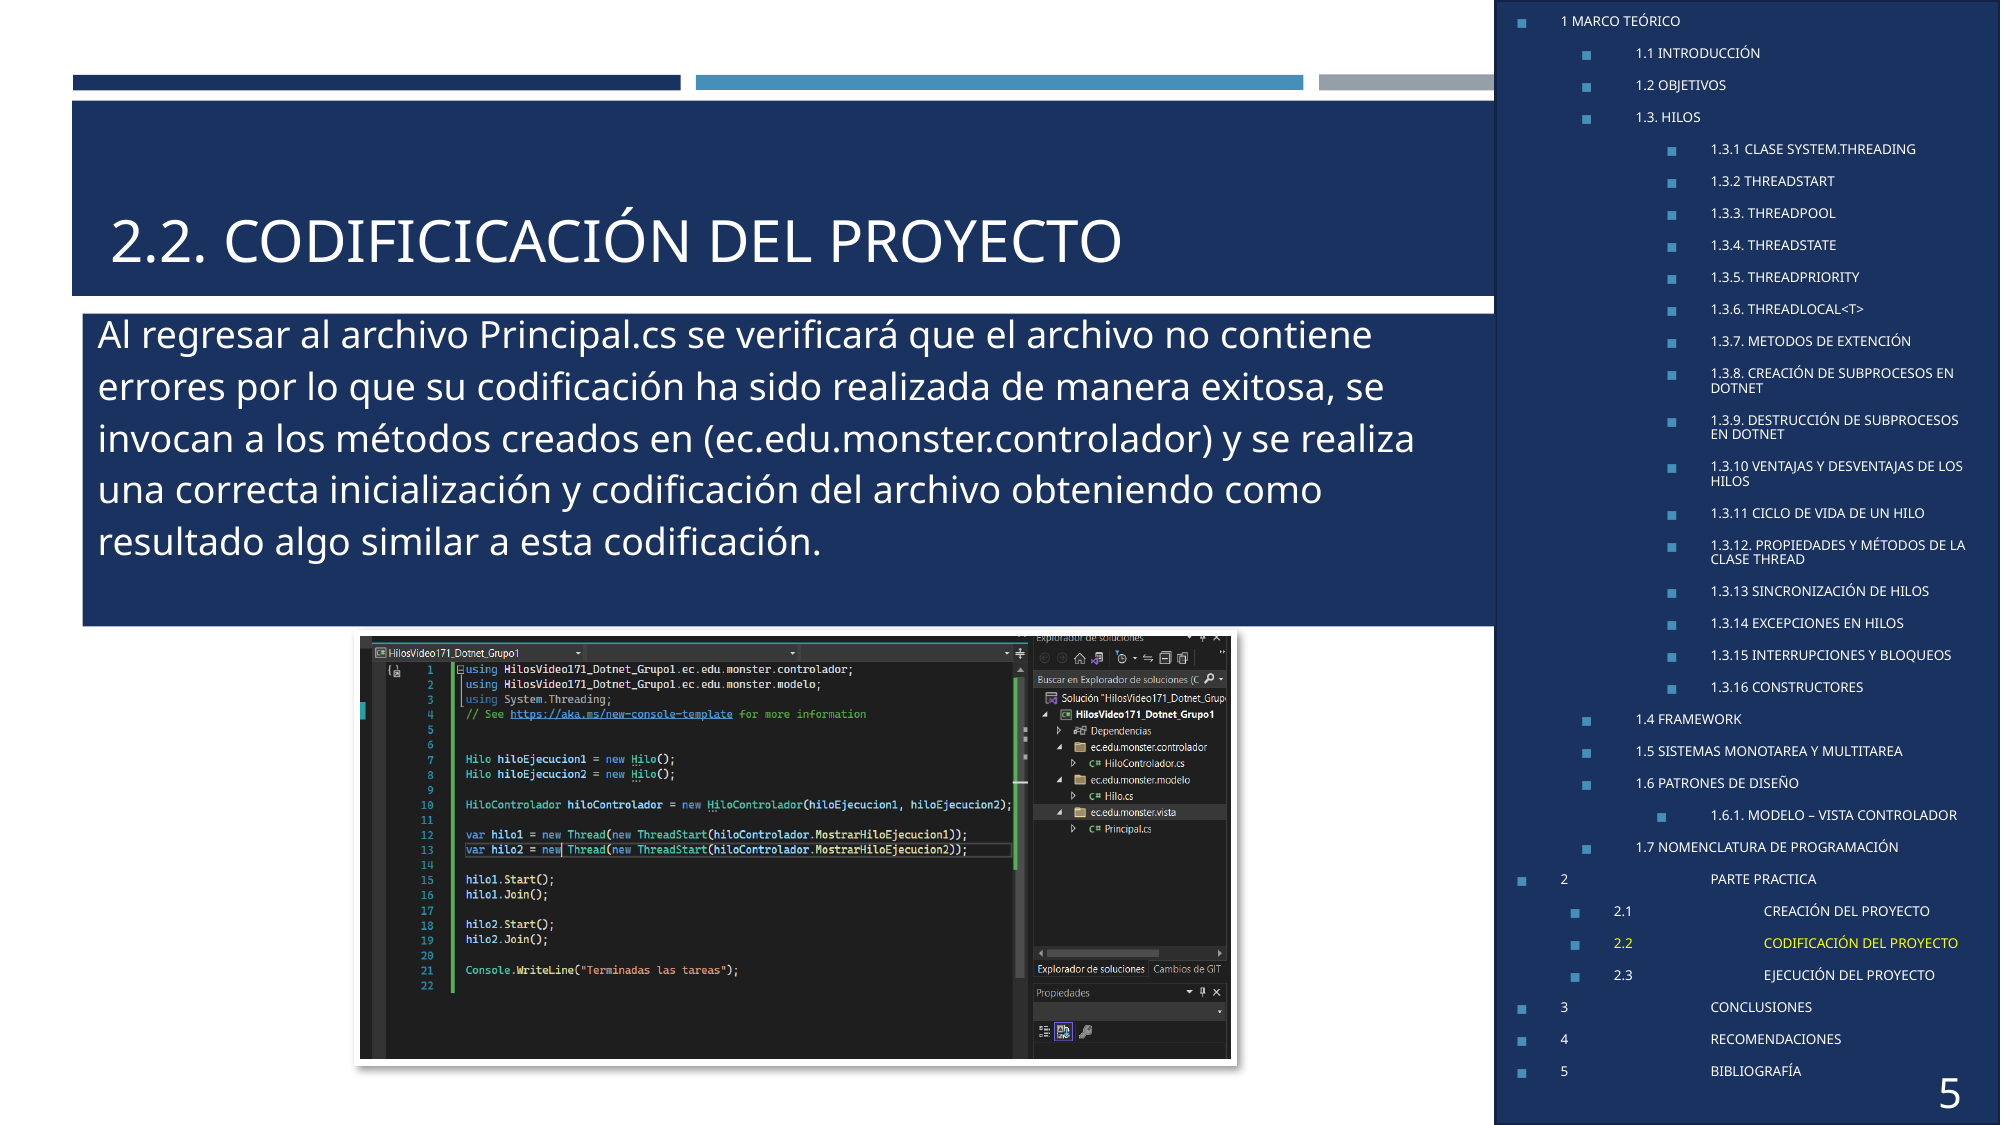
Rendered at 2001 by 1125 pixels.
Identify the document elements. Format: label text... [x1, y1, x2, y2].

text_box 58 [1923, 1059, 2000, 1125]
text_box 1 MARCO TEÓRICO 1.1 INTRODUCCIÓN 1.2 OBJETIVOS 1.3. HILOS 1.3.1 CLASE SYSTEM.THREADING 1.3.2 THREADSTART 1.3.3. THREADPOOL 1.3.4. THREADSTATE 1.3.5. THREADPRIORITY 1.3.6. THREADLOCAL<T> 1.3.7. METODOS DE EXTENCIÓN 1.3.8. CREACIÓN DE SUBPROCESOS EN DOTNET 1.3.9. DESTRUCCIÓN DE SUBPROCESOS EN DOTNET 1.3.10 VENTAJAS Y DESVENTAJAS DE LOS HILOS 1.3.11 CICLO DE VIDA DE UN HILO 1.3.12. PROPIEDADES Y MÉTODOS DE LA CLASE THREAD 1.3.13 SINCRONIZACIÓN DE HILOS 1.3.14 EXCEPCIONES EN HILOS 1.3.15 INTERRUPCIONES Y BLOQUEOS 1.3.16 CONSTRUCTORES 1.4 FRAMEWORK 1.5 SISTEMAS MONOTAREA Y MULTITAREA 1.6 PATRONES DE DISEÑO 1.6.1. MODELO – VISTA CONTROLADOR 1.7 NOMENCLATURA DE PROGRAMACIÓN 2 PARTE PRACTICA 2.1 CREACIÓN DEL PROYECTO 2.2 CODIFICACIÓN DEL PROYECTO 2.3 EJECUCIÓN DEL PROYECTO 3 CONCLUSIONES 4 RECOMENDACIONES 5 BIBLIOGRAFÍA [1495, 48, 1989, 1047]
text_box Al regresar al archivo Principal.cs se verificará que el archivo no contiene errores por lo que su codificación ha sido realizada de manera exitosa, se invocan a los métodos creados en (ec.edu.monster.controlador) y se realiza una correcta inicialización y codificación del archivo obteniendo como resultado algo similar a esta codificación. [82, 313, 1495, 627]
title 2.2. CODIFICICACIÓN DEL PROYECTO [95, 115, 1495, 282]
picture [359, 635, 1232, 1060]
text_box [1495, 0, 2000, 1125]
